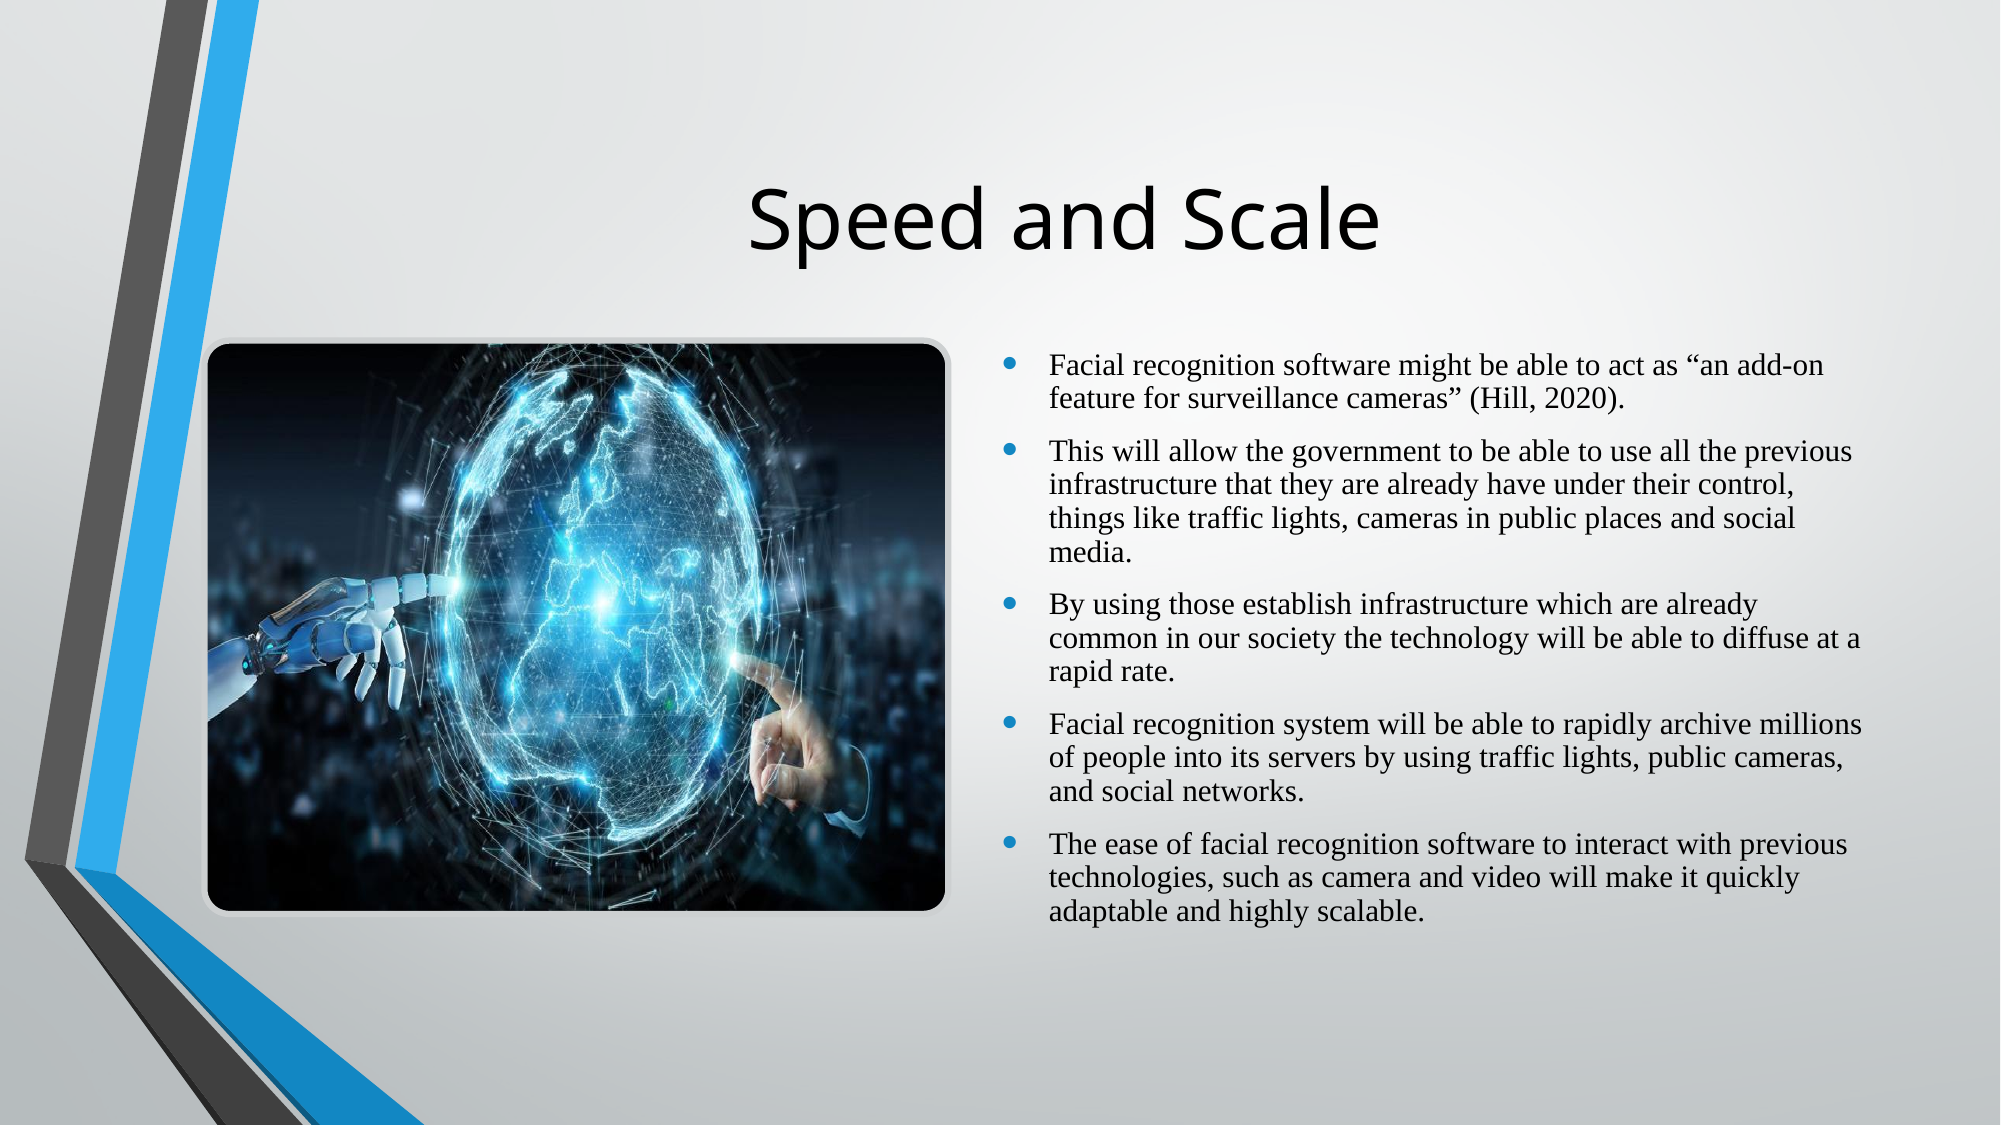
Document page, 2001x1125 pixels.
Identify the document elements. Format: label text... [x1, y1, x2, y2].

list Facial recognition software might be able to act as “an add-on feature for surveillance cameras” (Hill, 2020). This will allow the government to be able to use all the previous infrastructure that they are already have under their control, things like traffic lights, cameras in public places and social media. By using those establish infrastructure which are already common in our society the technology will be able to diffuse at a rapid rate. Facial recognition system will be able to rapidly archive millions of people into its servers by using traffic lights, public cameras, and social networks. The ease of facial recognition software to interact with previous technologies, such as camera and video will make it quickly adaptable and highly scalable. [986, 340, 1887, 854]
picture [204, 340, 949, 915]
title Speed and Scale [243, 112, 1887, 321]
